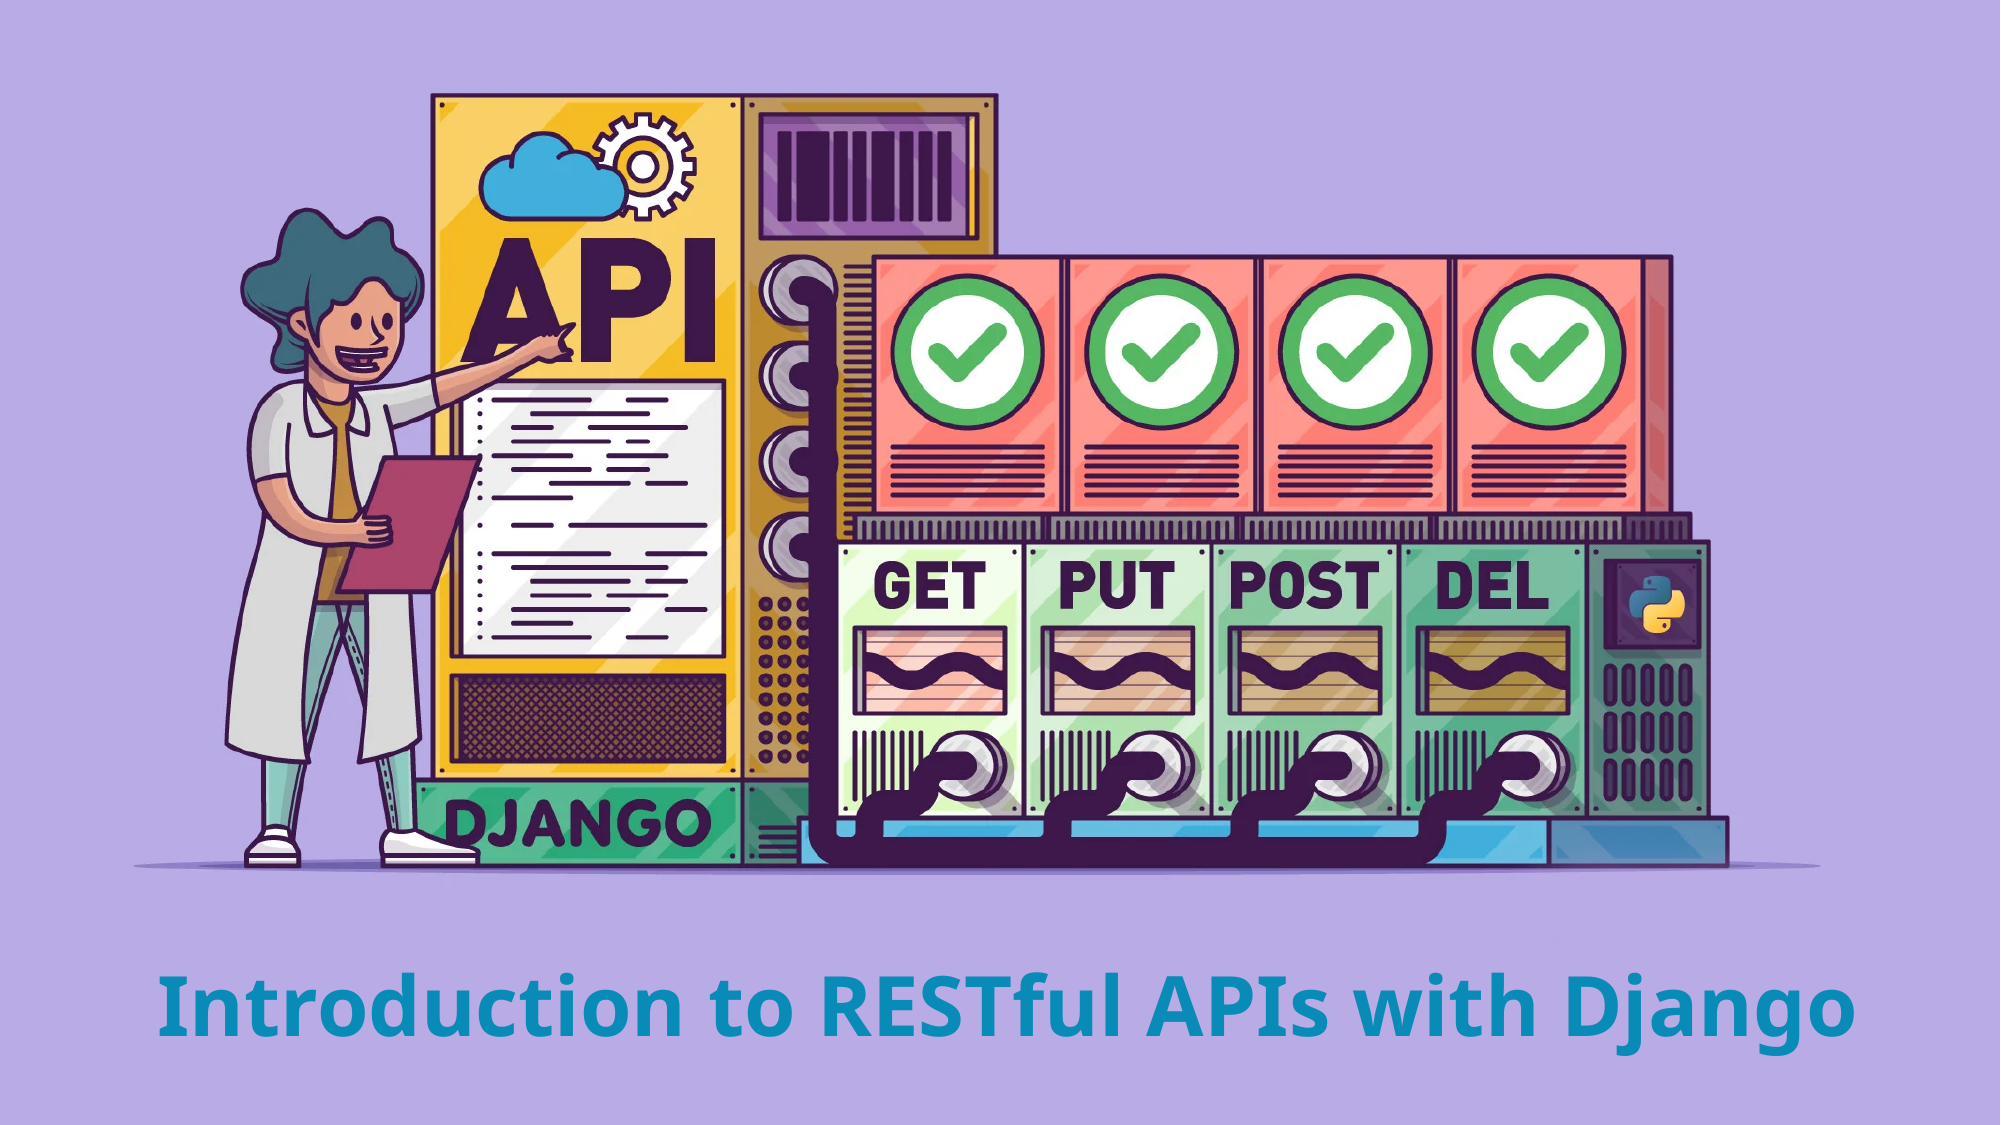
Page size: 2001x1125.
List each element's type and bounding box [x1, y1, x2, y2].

text_box [75, 35, 1877, 1062]
